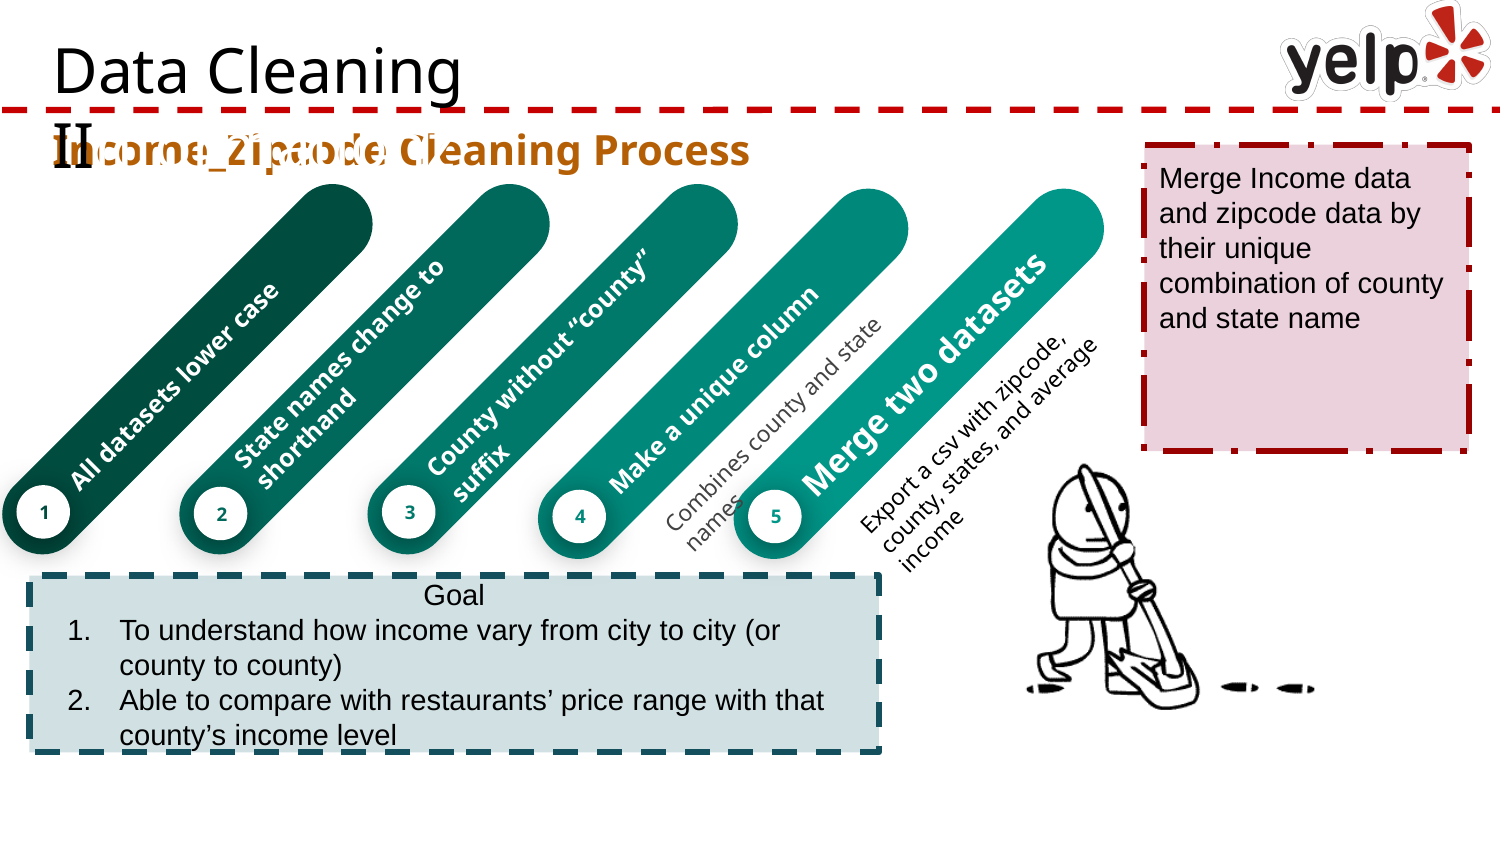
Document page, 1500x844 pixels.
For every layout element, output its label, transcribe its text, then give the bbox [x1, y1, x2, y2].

text_box Income_Zipcode Cleaning Process [37, 58, 901, 165]
picture [892, 450, 1470, 740]
text_box Goal To understand how income vary from city to city (or county to county) Able to compare with restaurants’ price range with that county’s income level [29, 585, 879, 753]
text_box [0, 167, 1145, 576]
title Data Cleaning IInformationz [37, 16, 872, 111]
picture [1280, 0, 1491, 102]
text_box Merge Income data and zipcode data by their unique combination of county and state name [1144, 144, 1469, 450]
